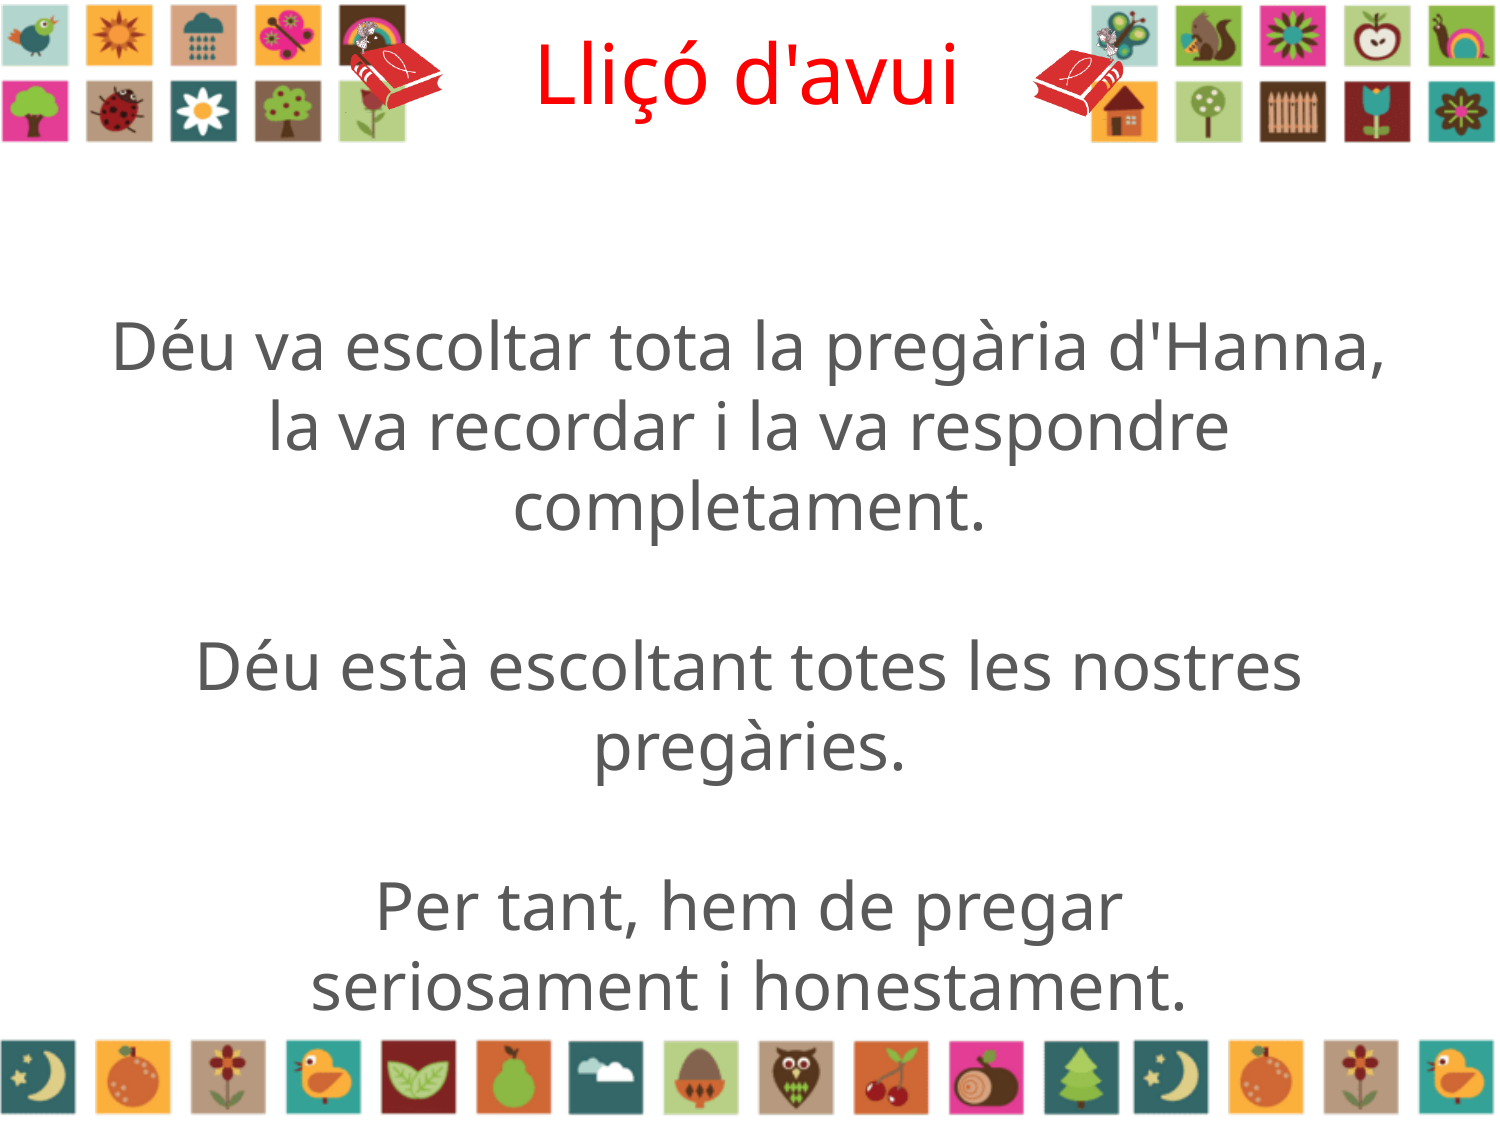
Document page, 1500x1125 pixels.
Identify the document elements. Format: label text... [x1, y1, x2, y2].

text_box Lliçó d'avui [425, 13, 1077, 129]
text_box Déu va escoltar tota la pregària d'Hanna, la va recordar i la va respondre completament. Déu està escoltant totes les nostres pregàries. Per tant, hem de pregar seriosament i honestament. [76, 296, 1424, 1027]
picture [1001, 3, 1500, 150]
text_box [0, 1028, 1500, 1118]
picture [0, 3, 475, 150]
